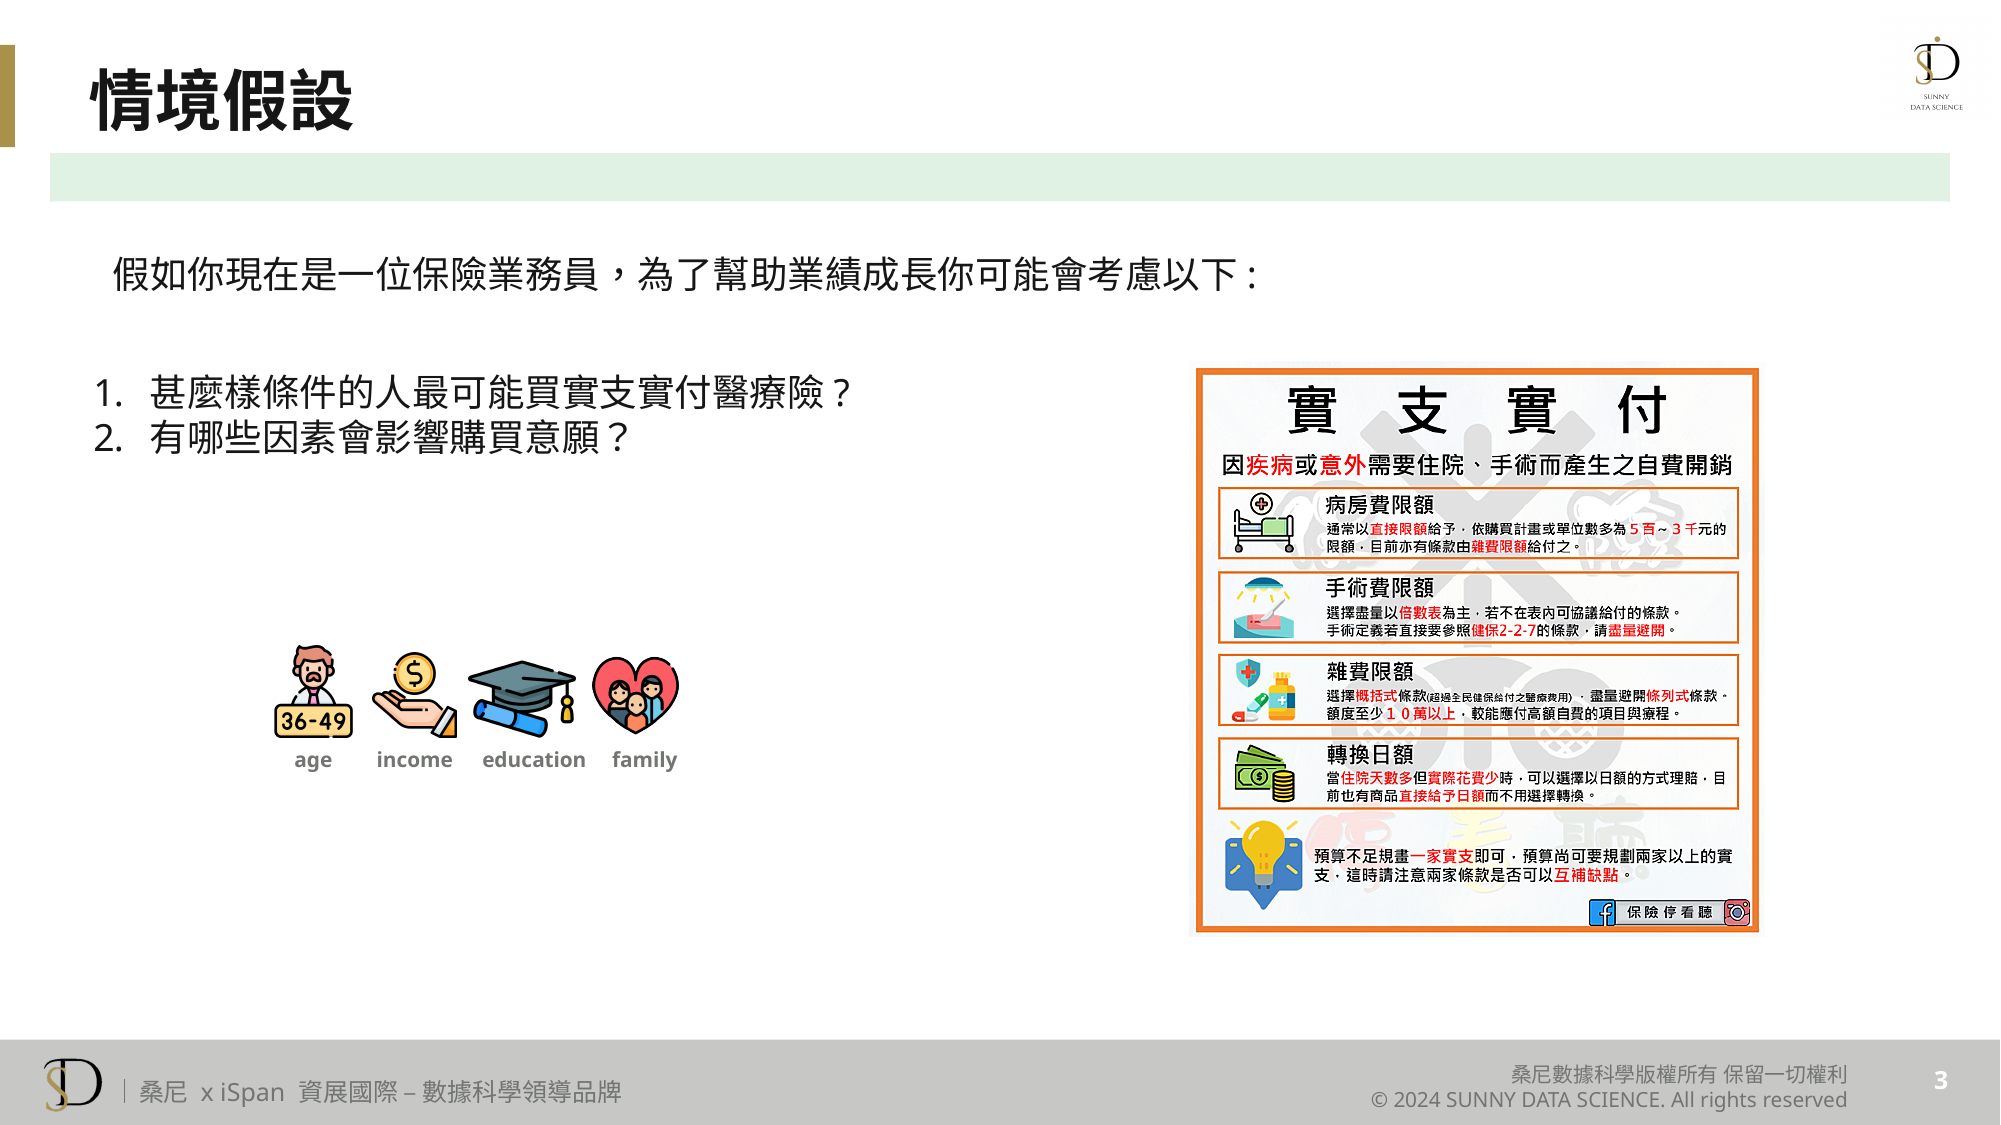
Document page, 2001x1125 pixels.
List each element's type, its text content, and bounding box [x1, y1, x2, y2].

text_box 假如你現在是一位保險業務員，為了幫助業績成長你可能會考慮以下: [98, 243, 1272, 304]
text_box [267, 645, 691, 780]
picture [0, 1020, 145, 1125]
picture [1880, 14, 1993, 127]
text_box 甚麼樣條件的人最可能買實支實付醫療險? 有哪些因素會影響購買意願？ [78, 361, 1079, 467]
picture [1188, 361, 1765, 937]
text_box 情境假設 [73, 39, 1937, 152]
text_box [49, 152, 1951, 202]
